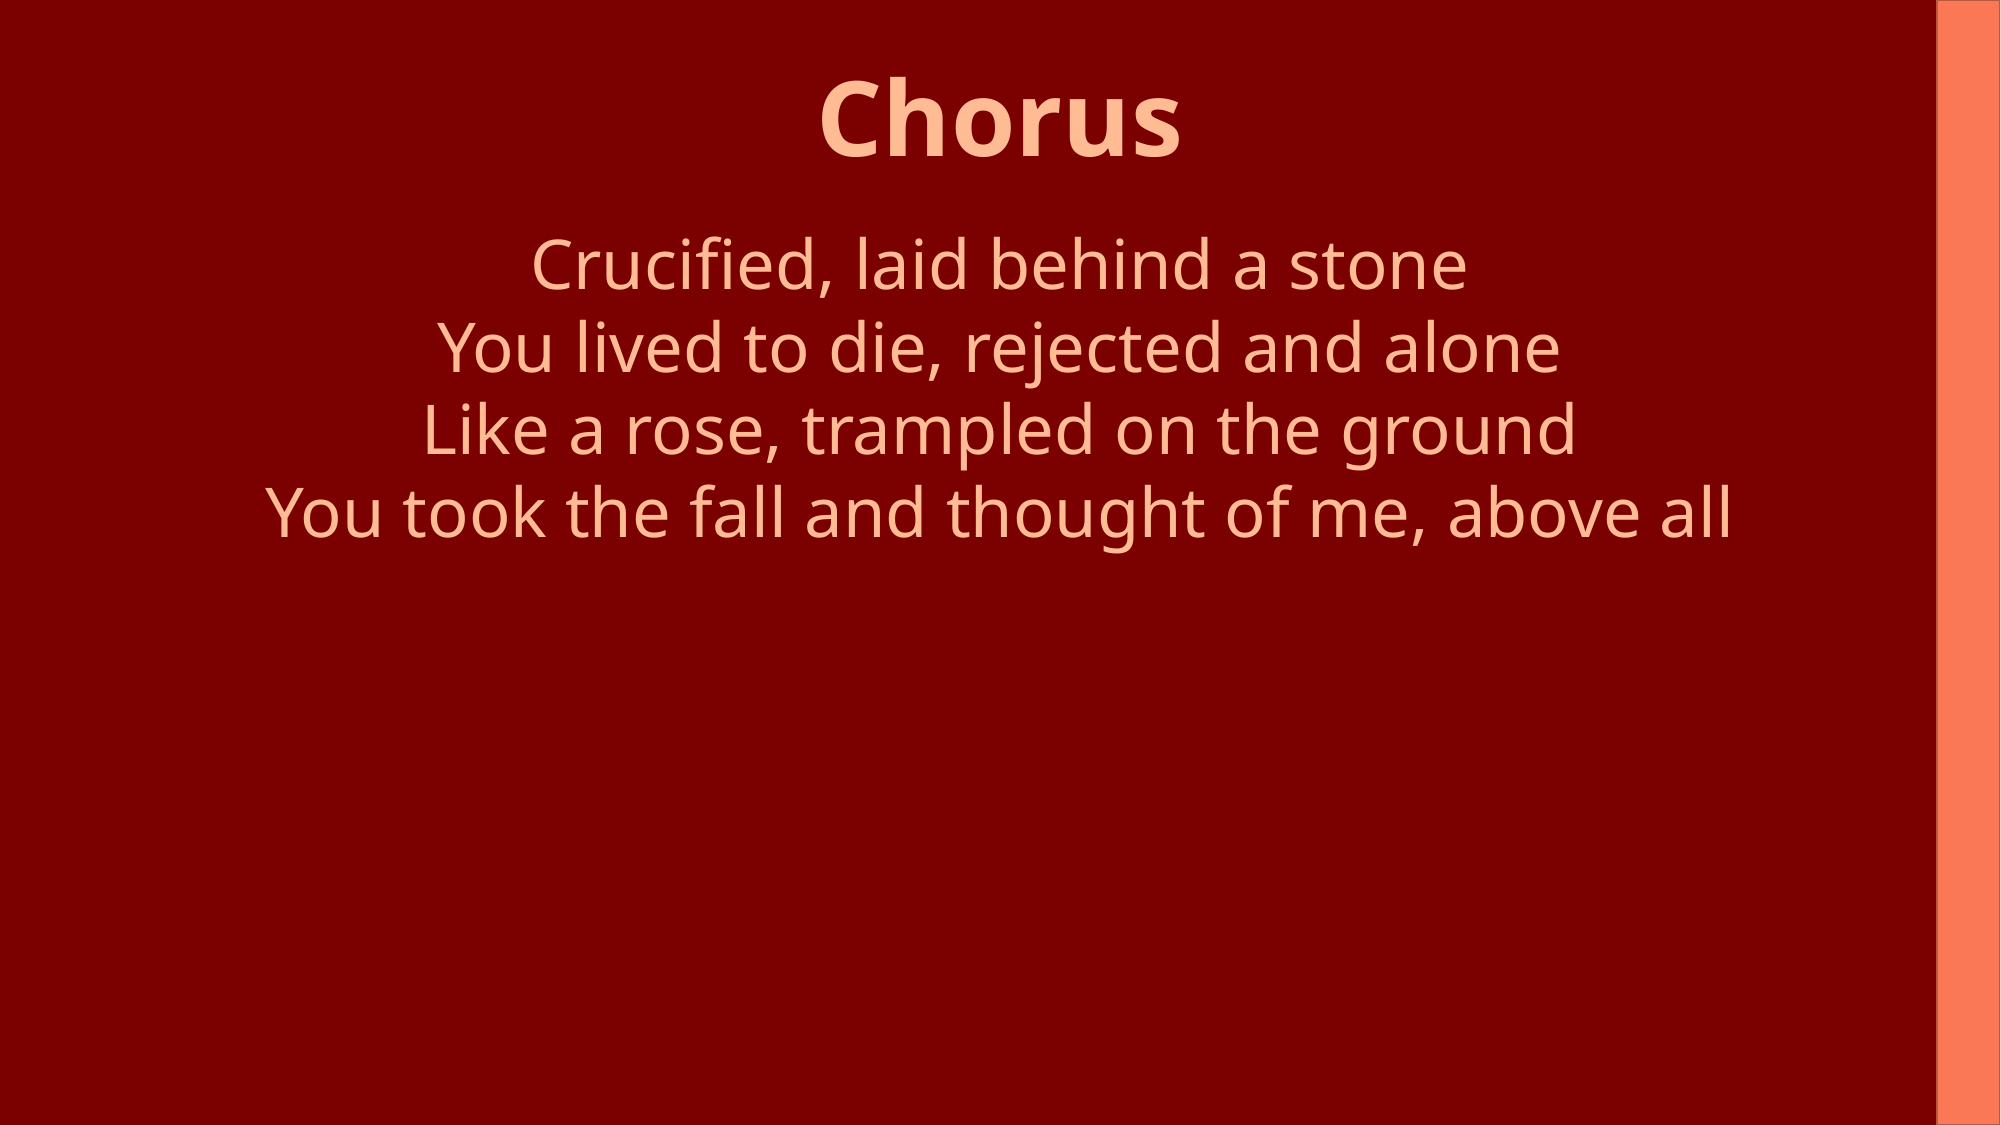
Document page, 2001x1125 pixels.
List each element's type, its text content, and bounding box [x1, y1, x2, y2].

text_box Crucified, laid behind a stone You lived to die, rejected and alone Like a rose, trampled on the ground You took the fall and thought of me, above all [99, 213, 1900, 641]
text_box Chorus [99, 44, 1900, 185]
